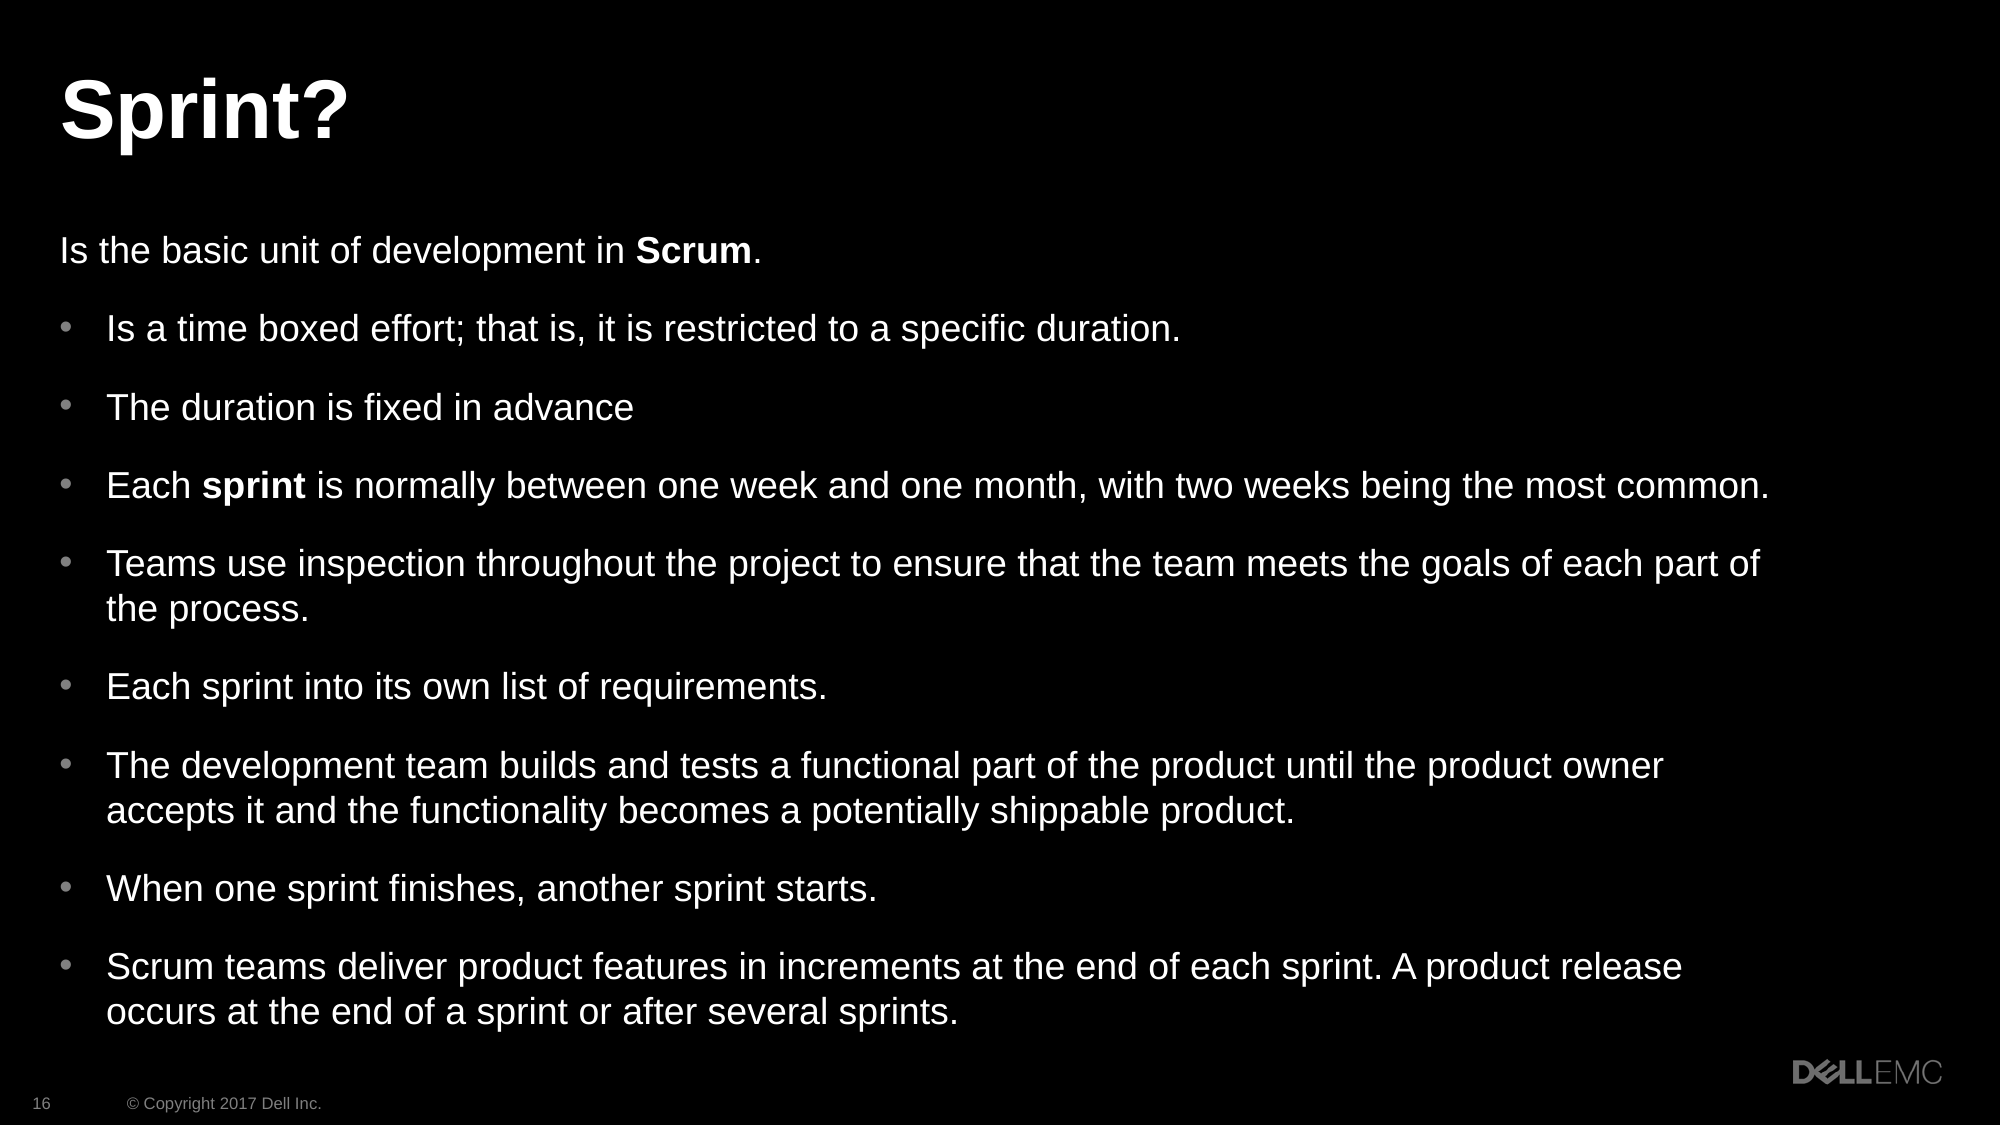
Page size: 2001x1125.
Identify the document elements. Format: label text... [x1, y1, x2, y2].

title Sprint? [60, 59, 1800, 200]
list Is the basic unit of development in Scrum. Is a time boxed effort; that is, it is restricted to a specific duration. The duration is fixed in advance Each sprint is normally between one week and one month, with two weeks being the most common. Teams use inspection throughout the project to ensure that the team meets the goals of each part of the process. Each sprint into its own list of requirements. The development team builds and tests a functional part of the product until the product owner accepts it and the functionality becomes a potentially shippable product. When one sprint finishes, another sprint starts. Scrum teams deliver product features in increments at the end of each sprint. A product release occurs at the end of a sprint or after several sprints. [59, 225, 1800, 1027]
picture [1793, 1058, 1942, 1085]
